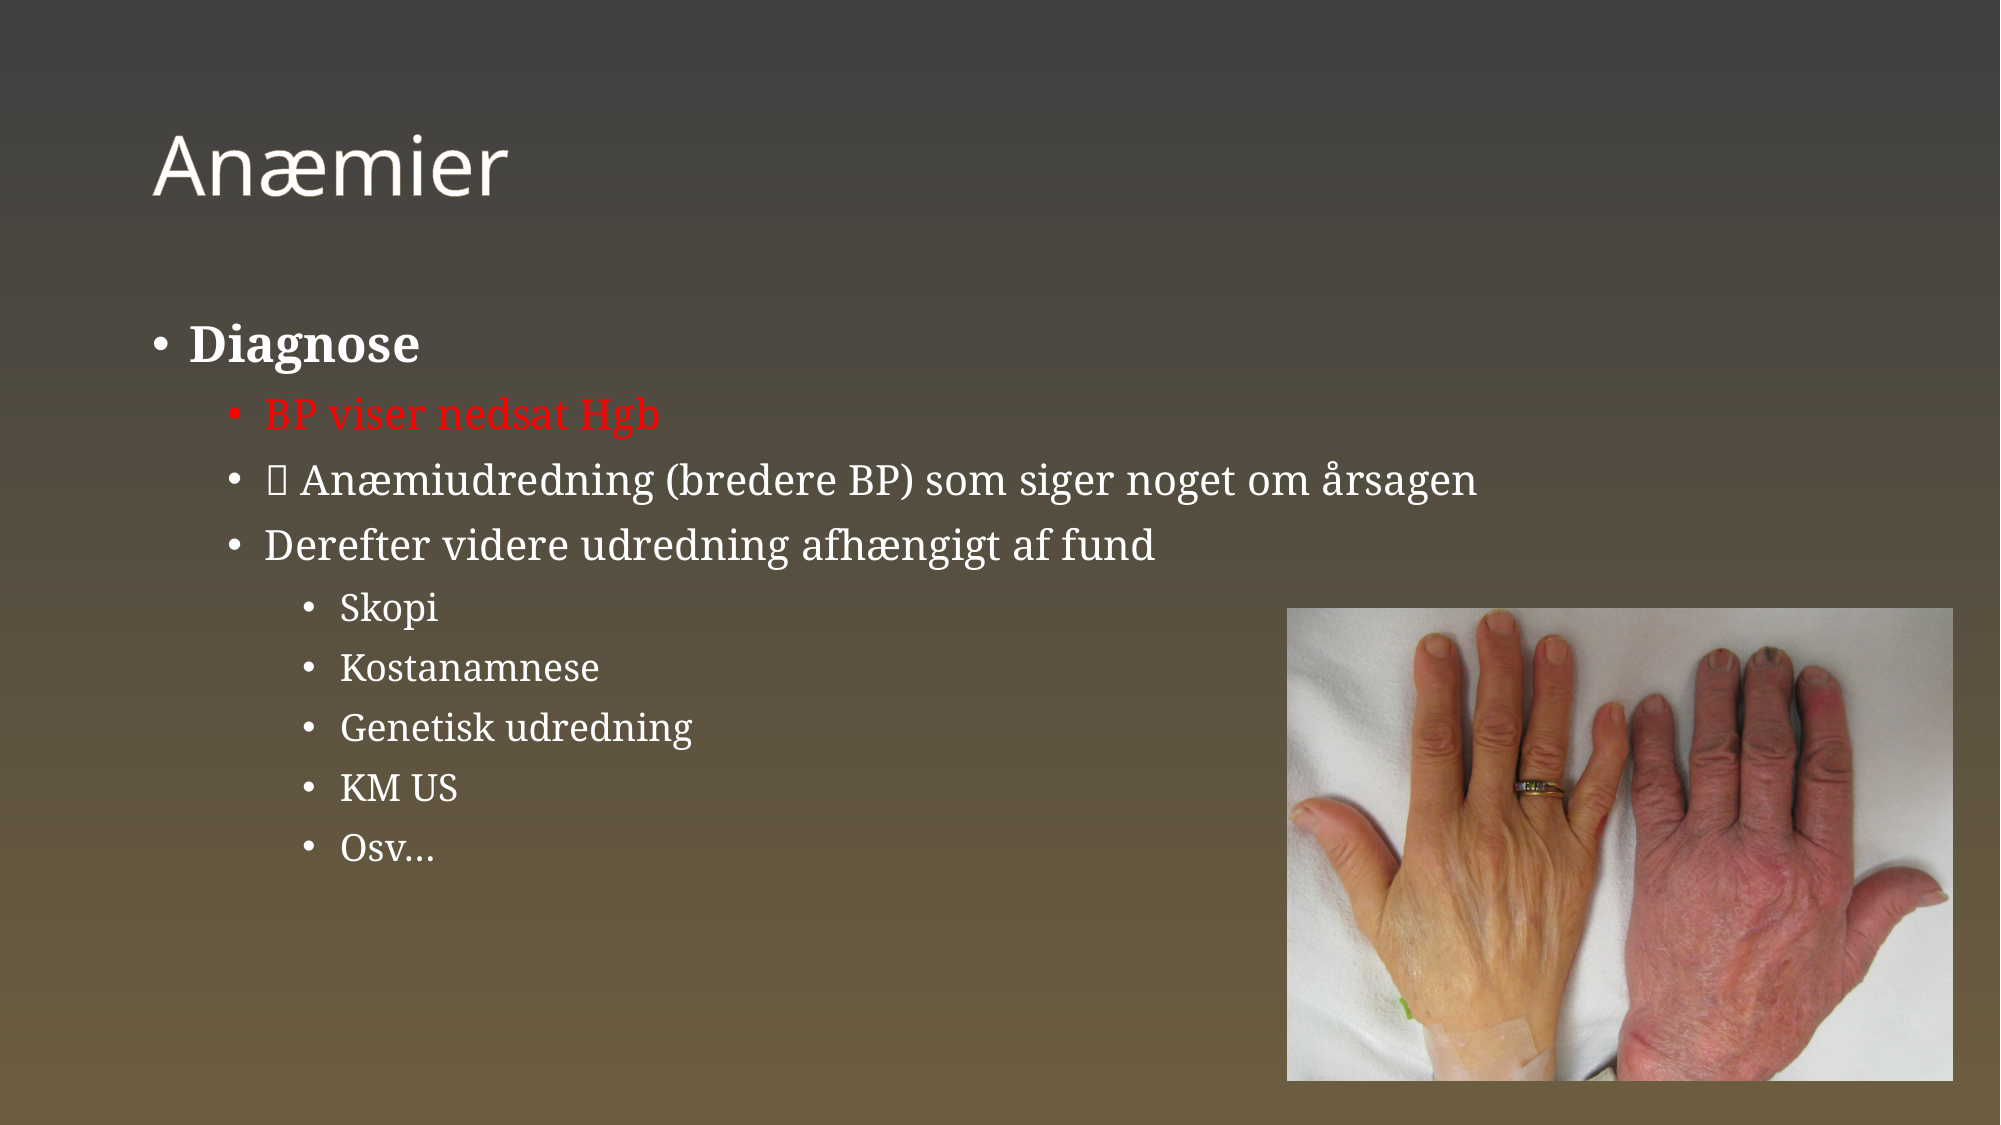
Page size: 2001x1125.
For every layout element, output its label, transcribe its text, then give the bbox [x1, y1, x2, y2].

list Diagnose BP viser nedsat Hgb  Anæmiudredning (bredere BP) som siger noget om årsagen Derefter videre udredning afhængigt af fund Skopi Kostanamnese Genetisk udredning KM US Osv… [137, 299, 1863, 1014]
title Anæmier [137, 59, 1863, 278]
picture [1287, 608, 1953, 1081]
